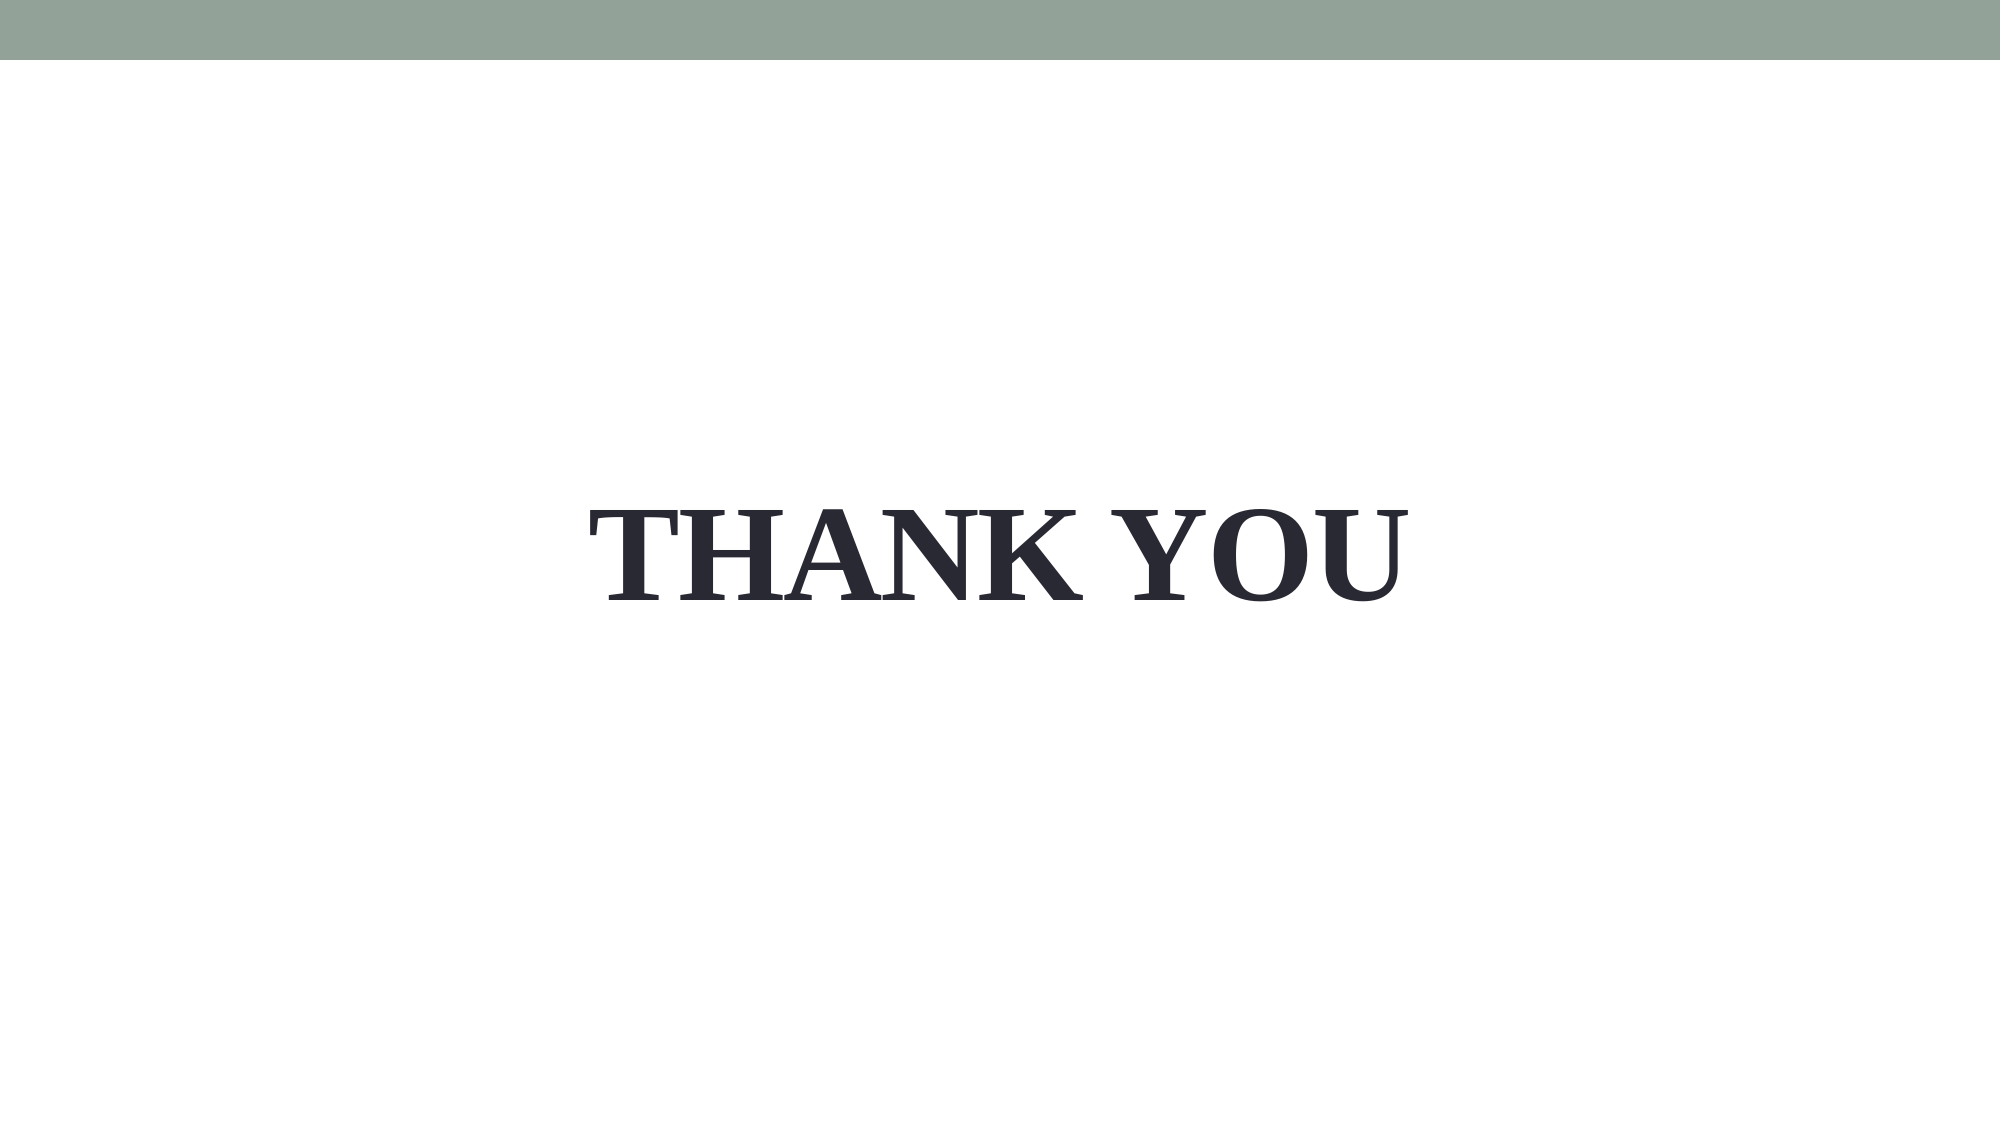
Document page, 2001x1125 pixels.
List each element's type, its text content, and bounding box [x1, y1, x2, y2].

title THANK YOU [86, 45, 1914, 1046]
